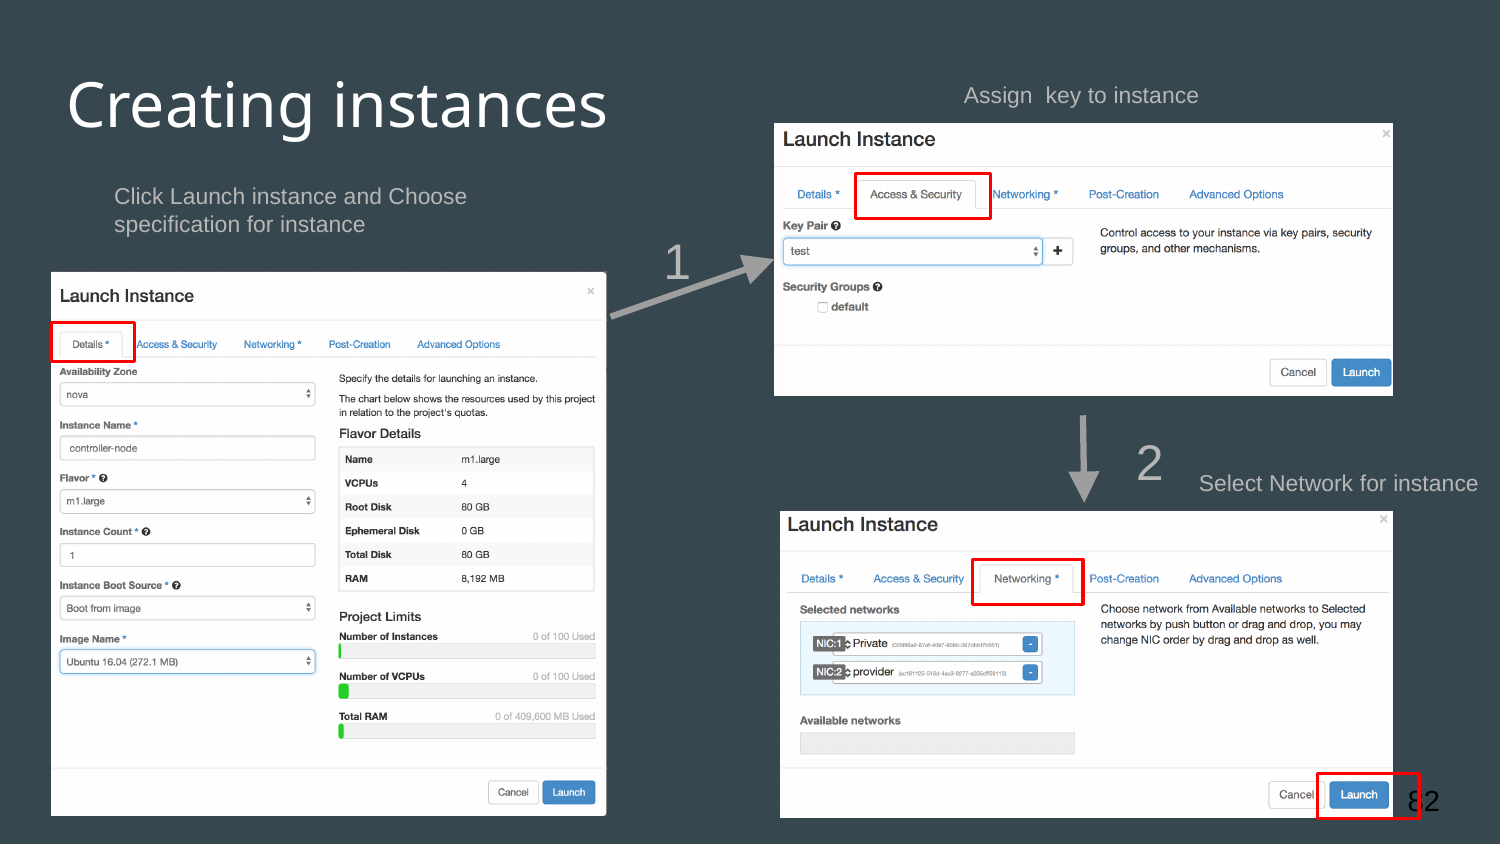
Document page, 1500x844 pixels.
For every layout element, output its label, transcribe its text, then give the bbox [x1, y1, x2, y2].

picture [50, 271, 607, 816]
text_box Assign key to instance [948, 65, 1318, 121]
slide_number ‹#› [1392, 767, 1483, 833]
text_box 1 [648, 214, 703, 257]
text_box Click Launch instance and Choose specification for instance [99, 166, 611, 225]
picture [780, 511, 1393, 819]
text_box Select Network for instance [1183, 453, 1500, 512]
text_box 2 [1120, 415, 1175, 473]
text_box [610, 258, 775, 317]
picture [774, 123, 1393, 396]
title Creating instances [51, 49, 1449, 144]
text_box [1398, 773, 1420, 819]
